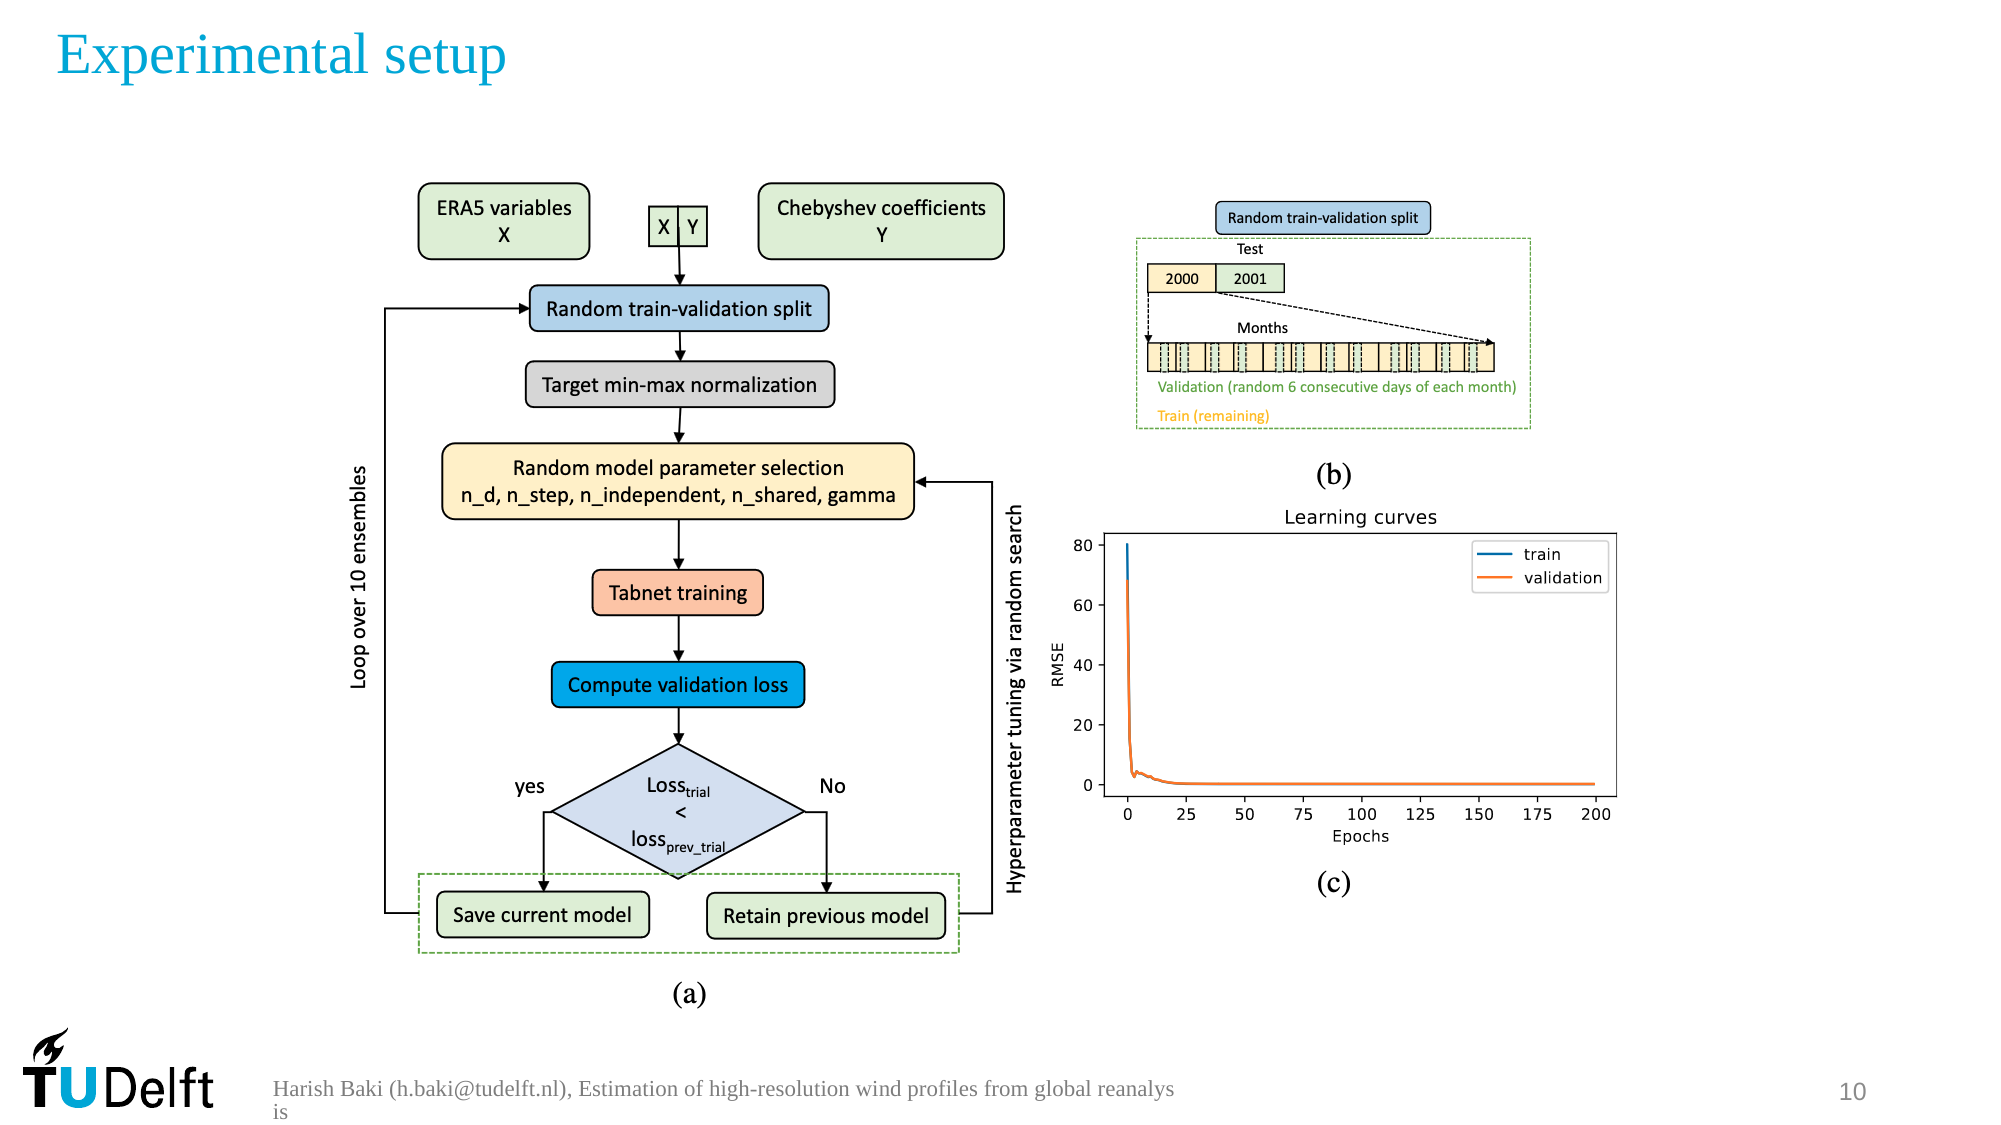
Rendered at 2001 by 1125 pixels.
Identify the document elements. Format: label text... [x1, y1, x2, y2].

title Experimental setup [55, 13, 1883, 96]
picture [331, 159, 1627, 1023]
slide_number 10 [1820, 1074, 1882, 1107]
footer Harish Baki (h.baki@tudelft.nl), Estimation of high-resolution wind profiles from global reanalysis [257, 1068, 1197, 1109]
